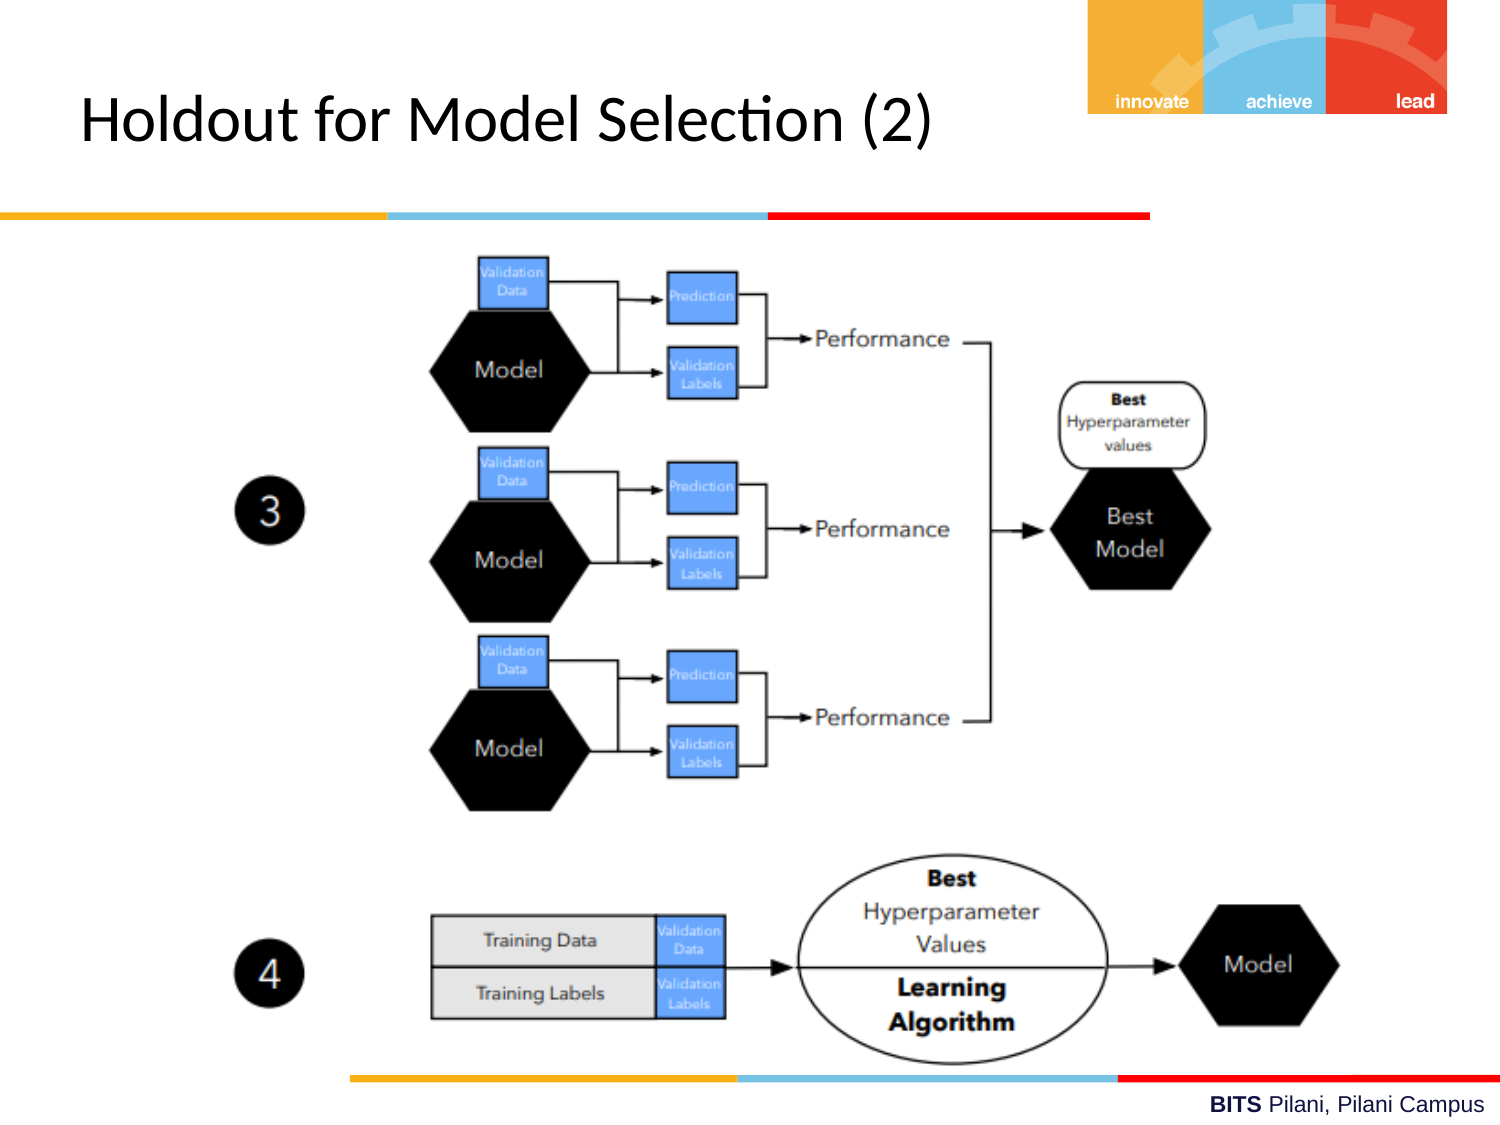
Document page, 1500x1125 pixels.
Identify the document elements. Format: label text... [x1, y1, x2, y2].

picture [69, 228, 1352, 1075]
picture [1087, 0, 1448, 114]
title Holdout for Model Selection (2) [64, 45, 1069, 185]
